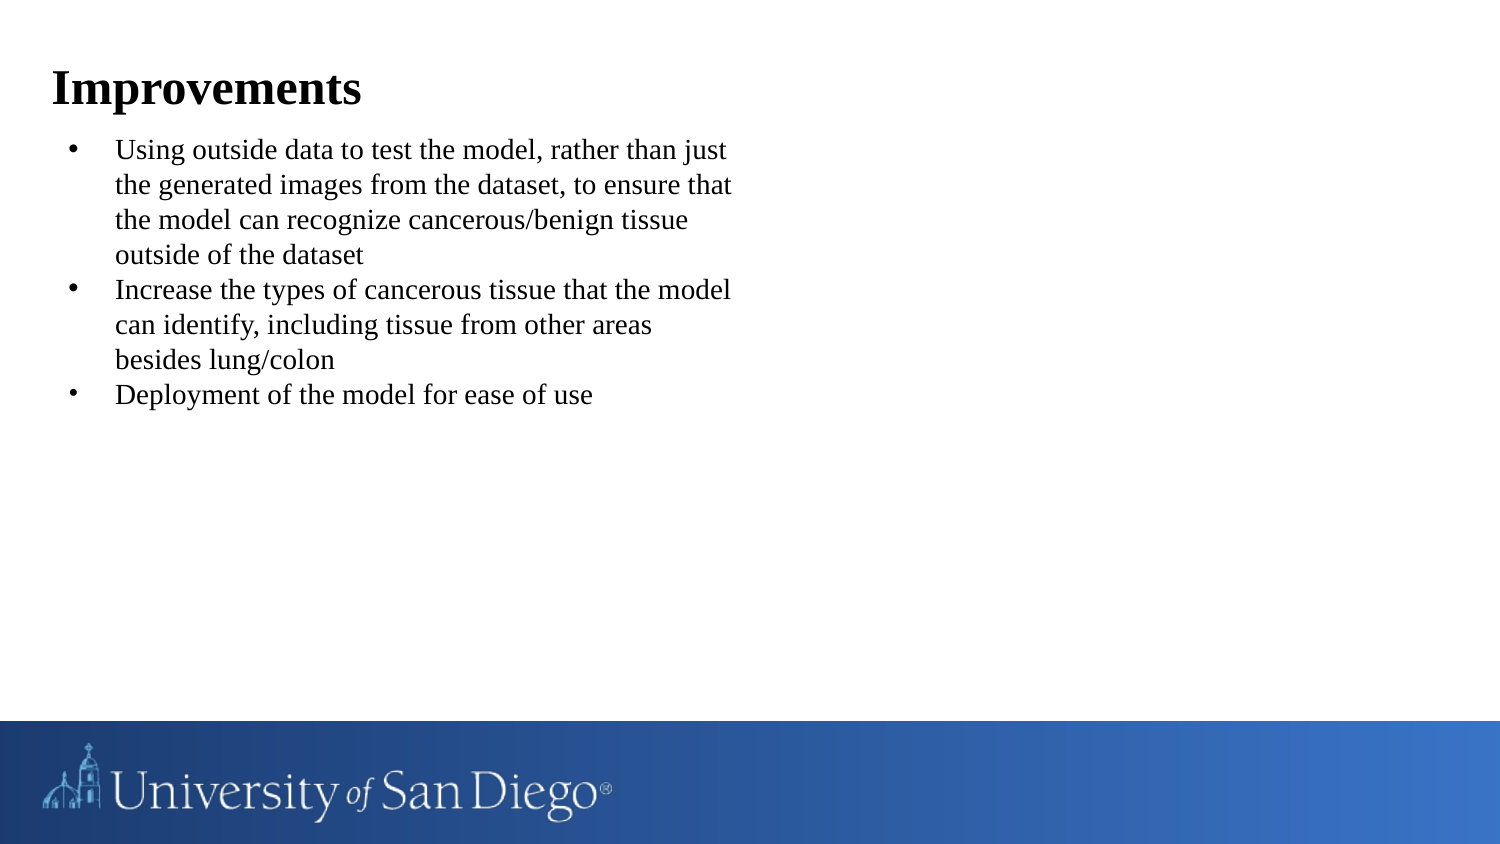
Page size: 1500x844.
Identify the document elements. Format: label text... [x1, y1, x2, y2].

text_box Using outside data to test the model, rather than just the generated images from the dataset, to ensure that the model can recognize cancerous/benign tissue outside of the dataset Increase the types of cancerous tissue that the model can identify, including tissue from other areas besides lung/colon Deployment of the model for ease of use [53, 122, 756, 418]
text_box Improvements [36, 47, 1327, 123]
picture [13, 727, 639, 839]
